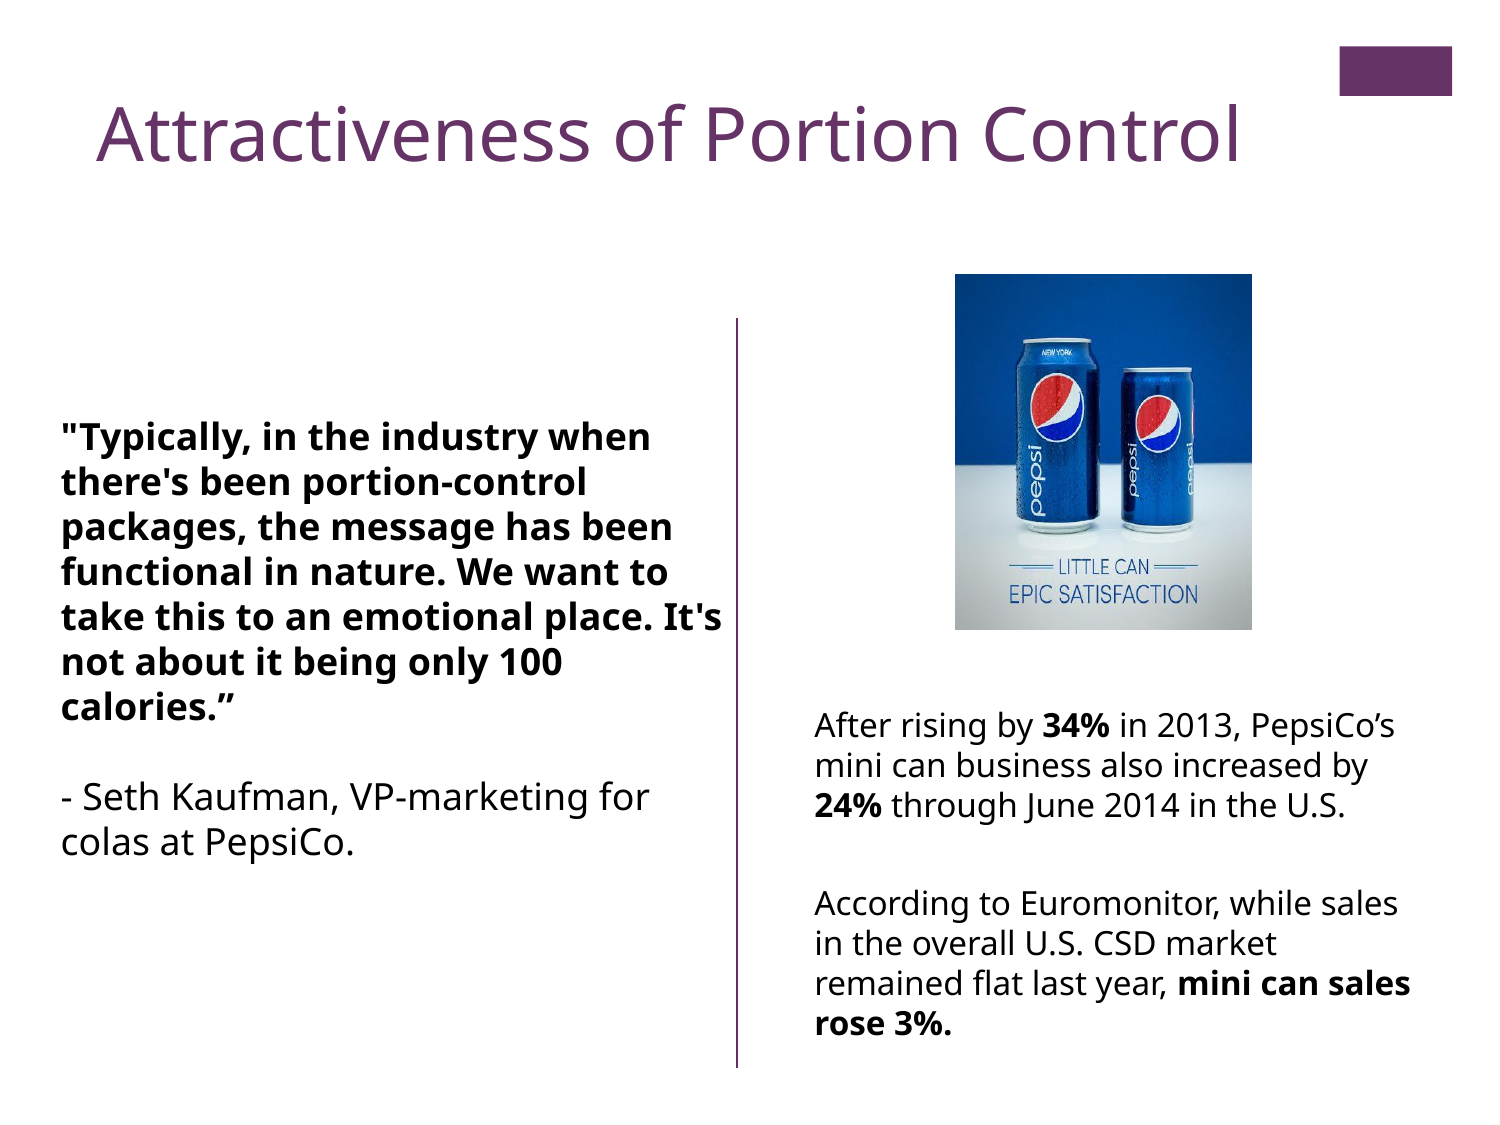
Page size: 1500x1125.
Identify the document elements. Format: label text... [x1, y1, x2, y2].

text_box "Typically, in the industry when there's been portion-control packages, the message has been functional in nature. We want to take this to an emotional place. It's not about it being only 100 calories.” - Seth Kaufman, VP-marketing for colas at PepsiCo. [45, 405, 730, 871]
text_box According to Euromonitor, while sales in the overall U.S. CSD market remained flat last year, mini can sales rose 3%. [799, 874, 1432, 1050]
text_box After rising by 34% in 2013, PepsiCo’s mini can business also increased by 24% through June 2014 in the U.S. [799, 697, 1432, 832]
picture [954, 274, 1252, 631]
text_box Attractiveness of Portion Control [81, 79, 1322, 263]
